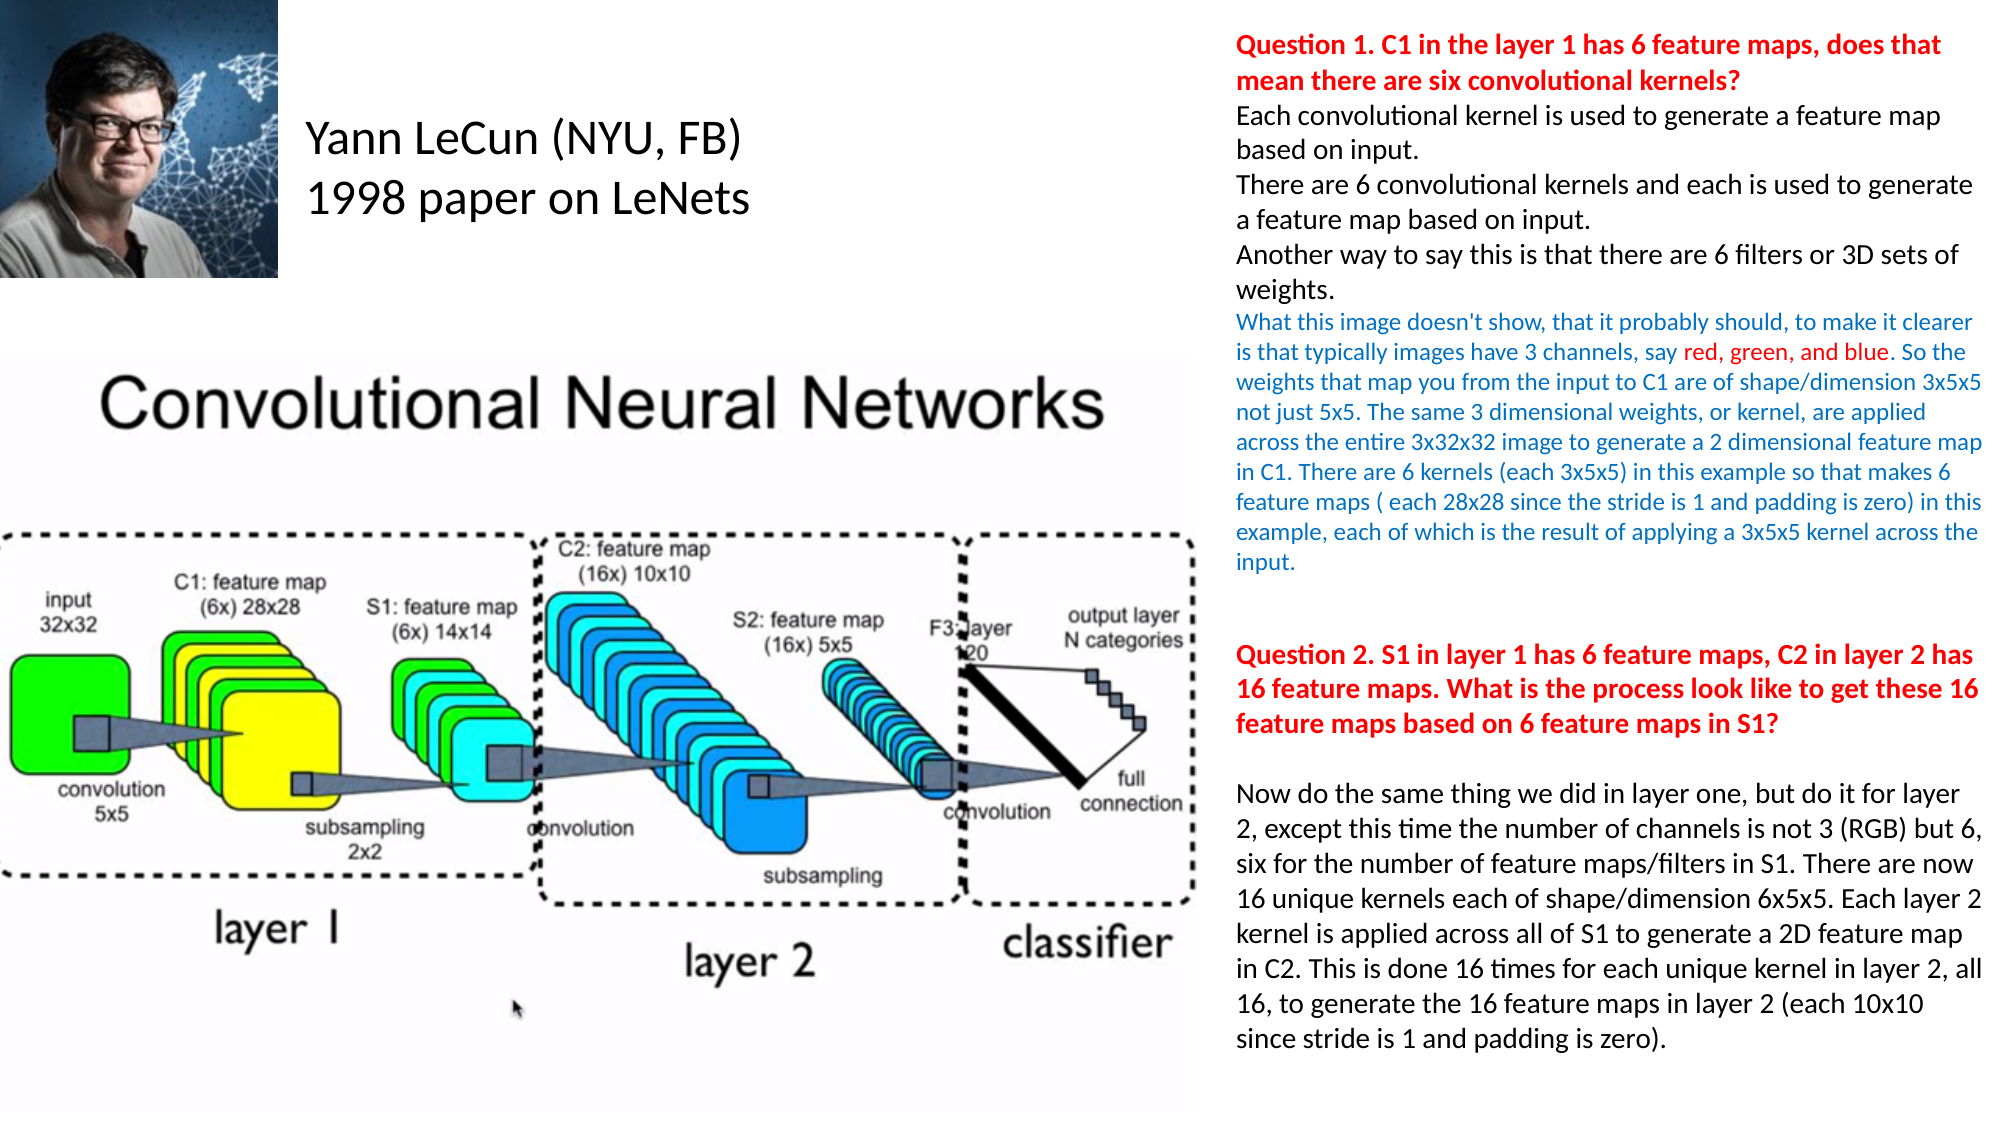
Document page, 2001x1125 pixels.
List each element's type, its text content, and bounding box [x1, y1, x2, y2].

text_box Question 1. C1 in the layer 1 has 6 feature maps, does that mean there are six convolutional kernels? Each convolutional kernel is used to generate a feature map based on input. There are 6 convolutional kernels and each is used to generate a feature map based on input. Another way to say this is that there are 6 filters or 3D sets of weights. What this image doesn't show, that it probably should, to make it clearer is that typically images have 3 channels, say red, green, and blue. So the weights that map you from the input to C1 are of shape/dimension 3x5x5 not just 5x5. The same 3 dimensional weights, or kernel, are applied across the entire 3x32x32 image to generate a 2 dimensional feature map in C1. There are 6 kernels (each 3x5x5) in this example so that makes 6 feature maps ( each 28x28 since the stride is 1 and padding is zero) in this example, each of which is the result of applying a 3x5x5 kernel across the input. Question 2. S1 in layer 1 has 6 feature maps, C2 in layer 2 has 16 feature maps. What is the process look like to get these 16 feature maps based on 6 feature maps in S1? Now do the same thing we did in layer one, but do it for layer 2, except this time the number of channels is not 3 (RGB) but 6, six for the number of feature maps/filters in S1. There are now 16 unique kernels each of shape/dimension 6x5x5. Each layer 2 kernel is applied across all of S1 to generate a 2D feature map in C2. This is done 16 times for each unique kernel in layer 2, all 16, to generate the 16 feature maps in layer 2 (each 10x10 since stride is 1 and padding is zero). [1220, 18, 2000, 1079]
picture [0, 357, 1198, 1113]
picture [0, 0, 278, 278]
text_box Yann LeCun (NYU, FB) 1998 paper on LeNets [290, 97, 869, 234]
